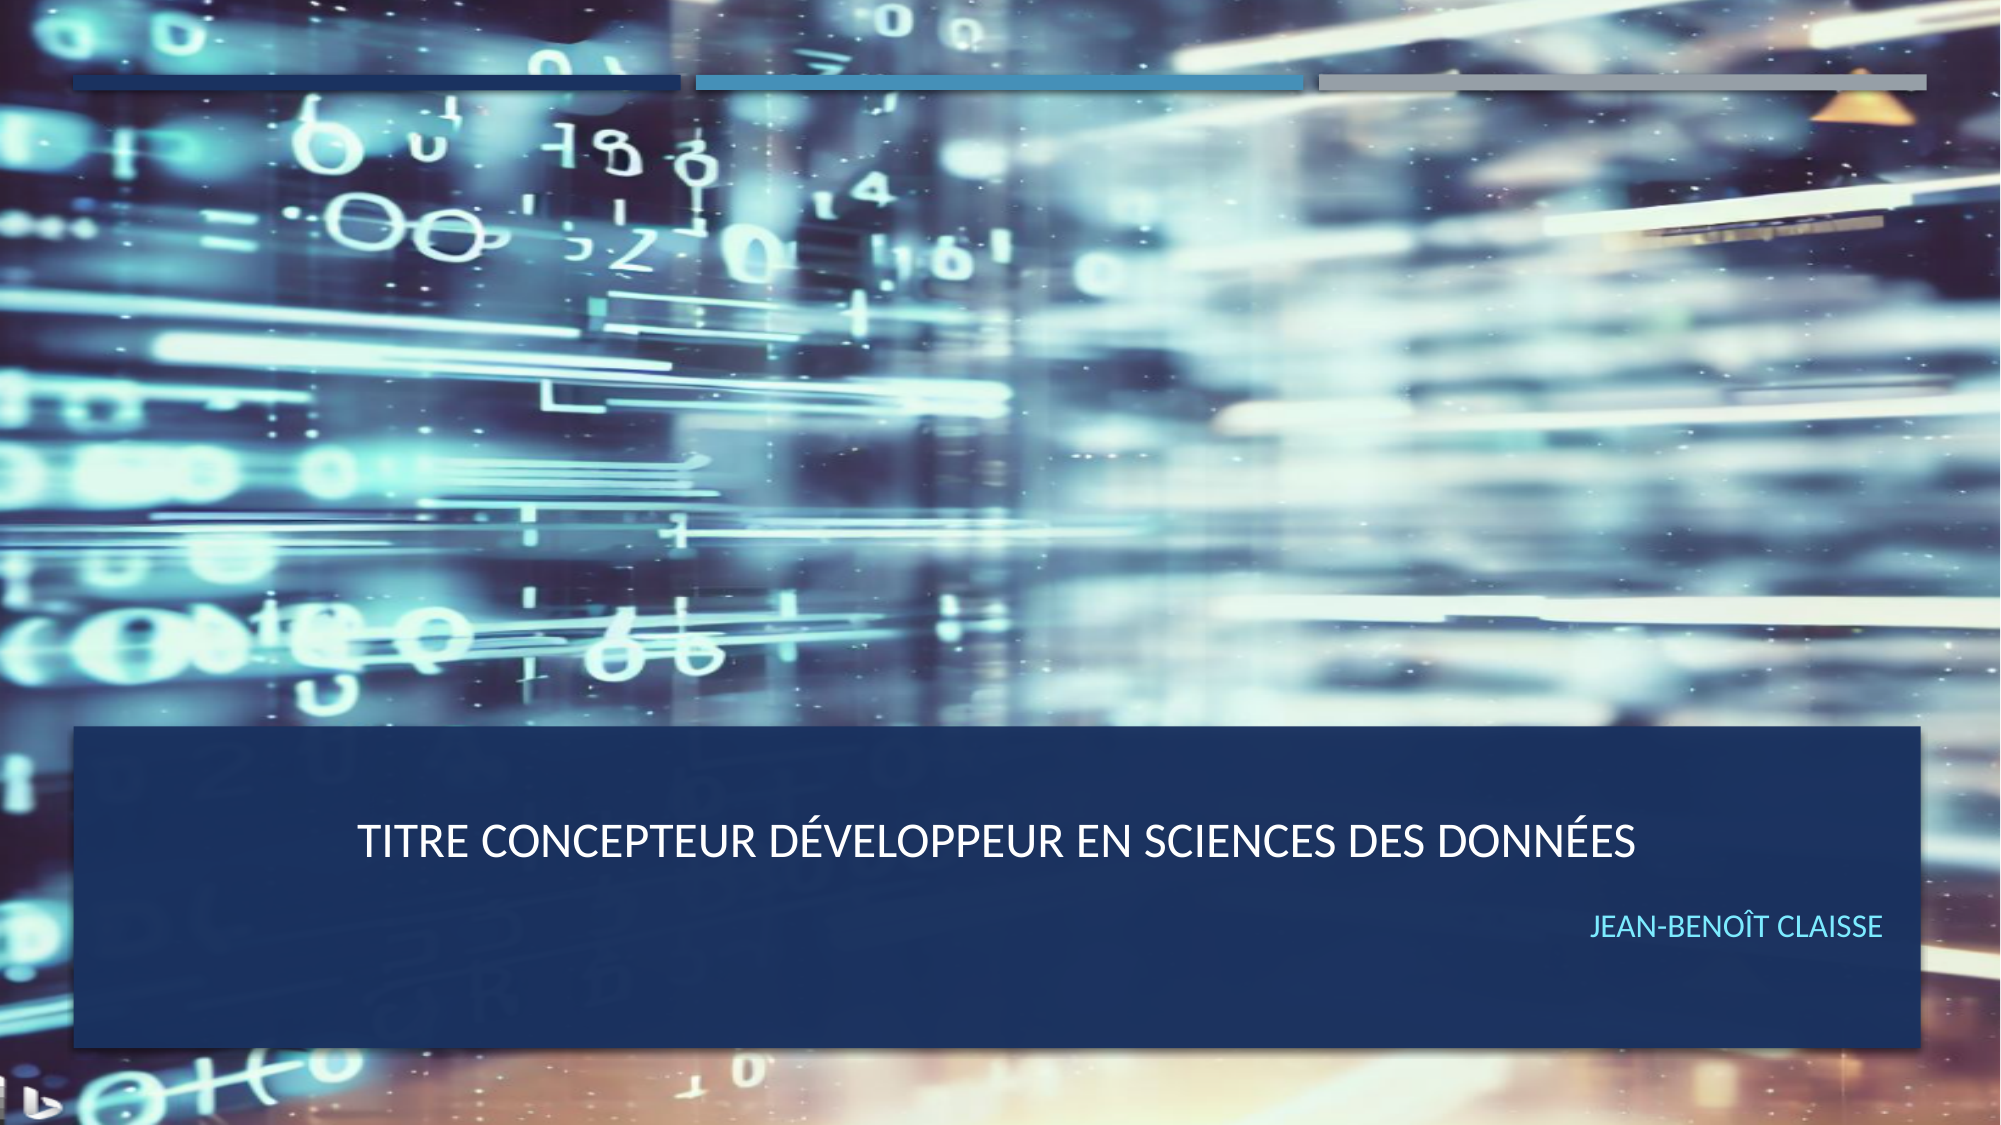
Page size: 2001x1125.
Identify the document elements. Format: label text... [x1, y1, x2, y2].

text_box [72, 725, 1922, 1049]
subtitle Jean-Benoît Claisse [95, 896, 1899, 977]
title Titre concepteur développeur en sciences des données [95, 750, 1899, 875]
text_box [0, 0, 2000, 1125]
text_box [72, 73, 1928, 92]
